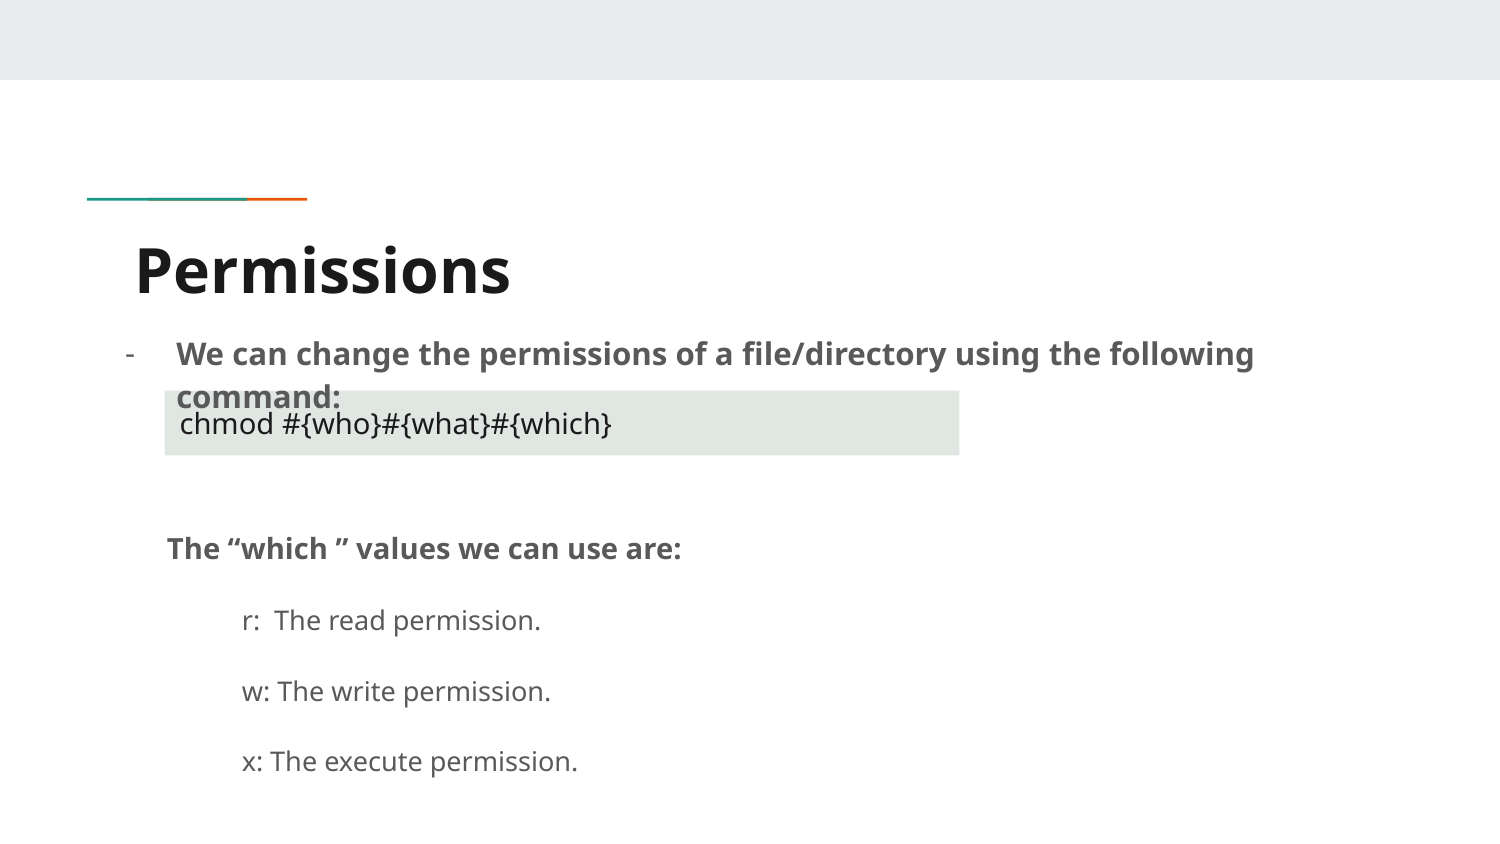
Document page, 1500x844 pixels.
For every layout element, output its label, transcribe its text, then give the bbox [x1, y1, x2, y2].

text_box We can change the permissions of a file/directory using the following command: [86, 313, 1414, 430]
text_box The “which ” values we can use are: r: The read permission. w: The write permission. x: The execute permission. [151, 510, 1218, 793]
title Permissions [119, 216, 1381, 305]
text_box chmod #{who}#{what}#{which} [164, 430, 960, 456]
